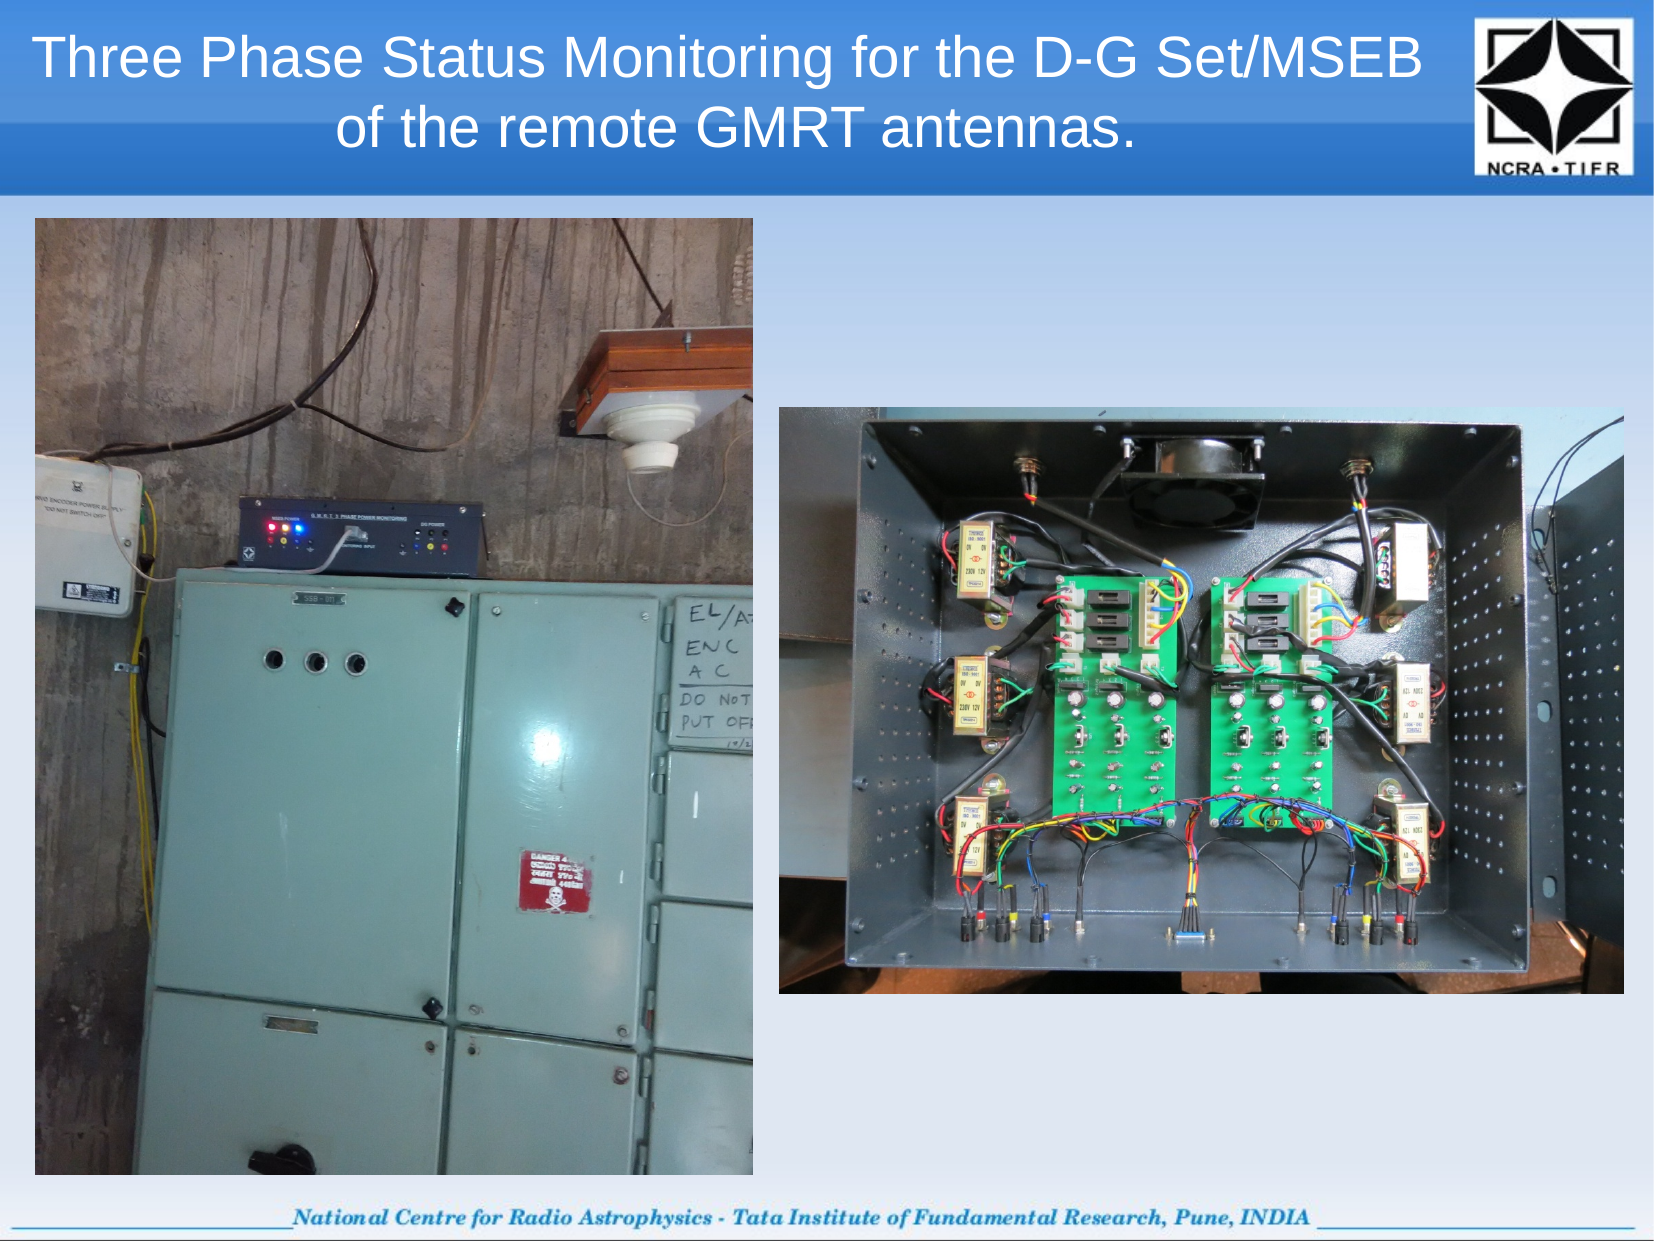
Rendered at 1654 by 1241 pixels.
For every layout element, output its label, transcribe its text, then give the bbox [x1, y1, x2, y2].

picture [0, 0, 1654, 1241]
text_box Three Phase Status Monitoring for the D-G Set/MSEB of the remote GMRT antennas. [16, 11, 1458, 167]
